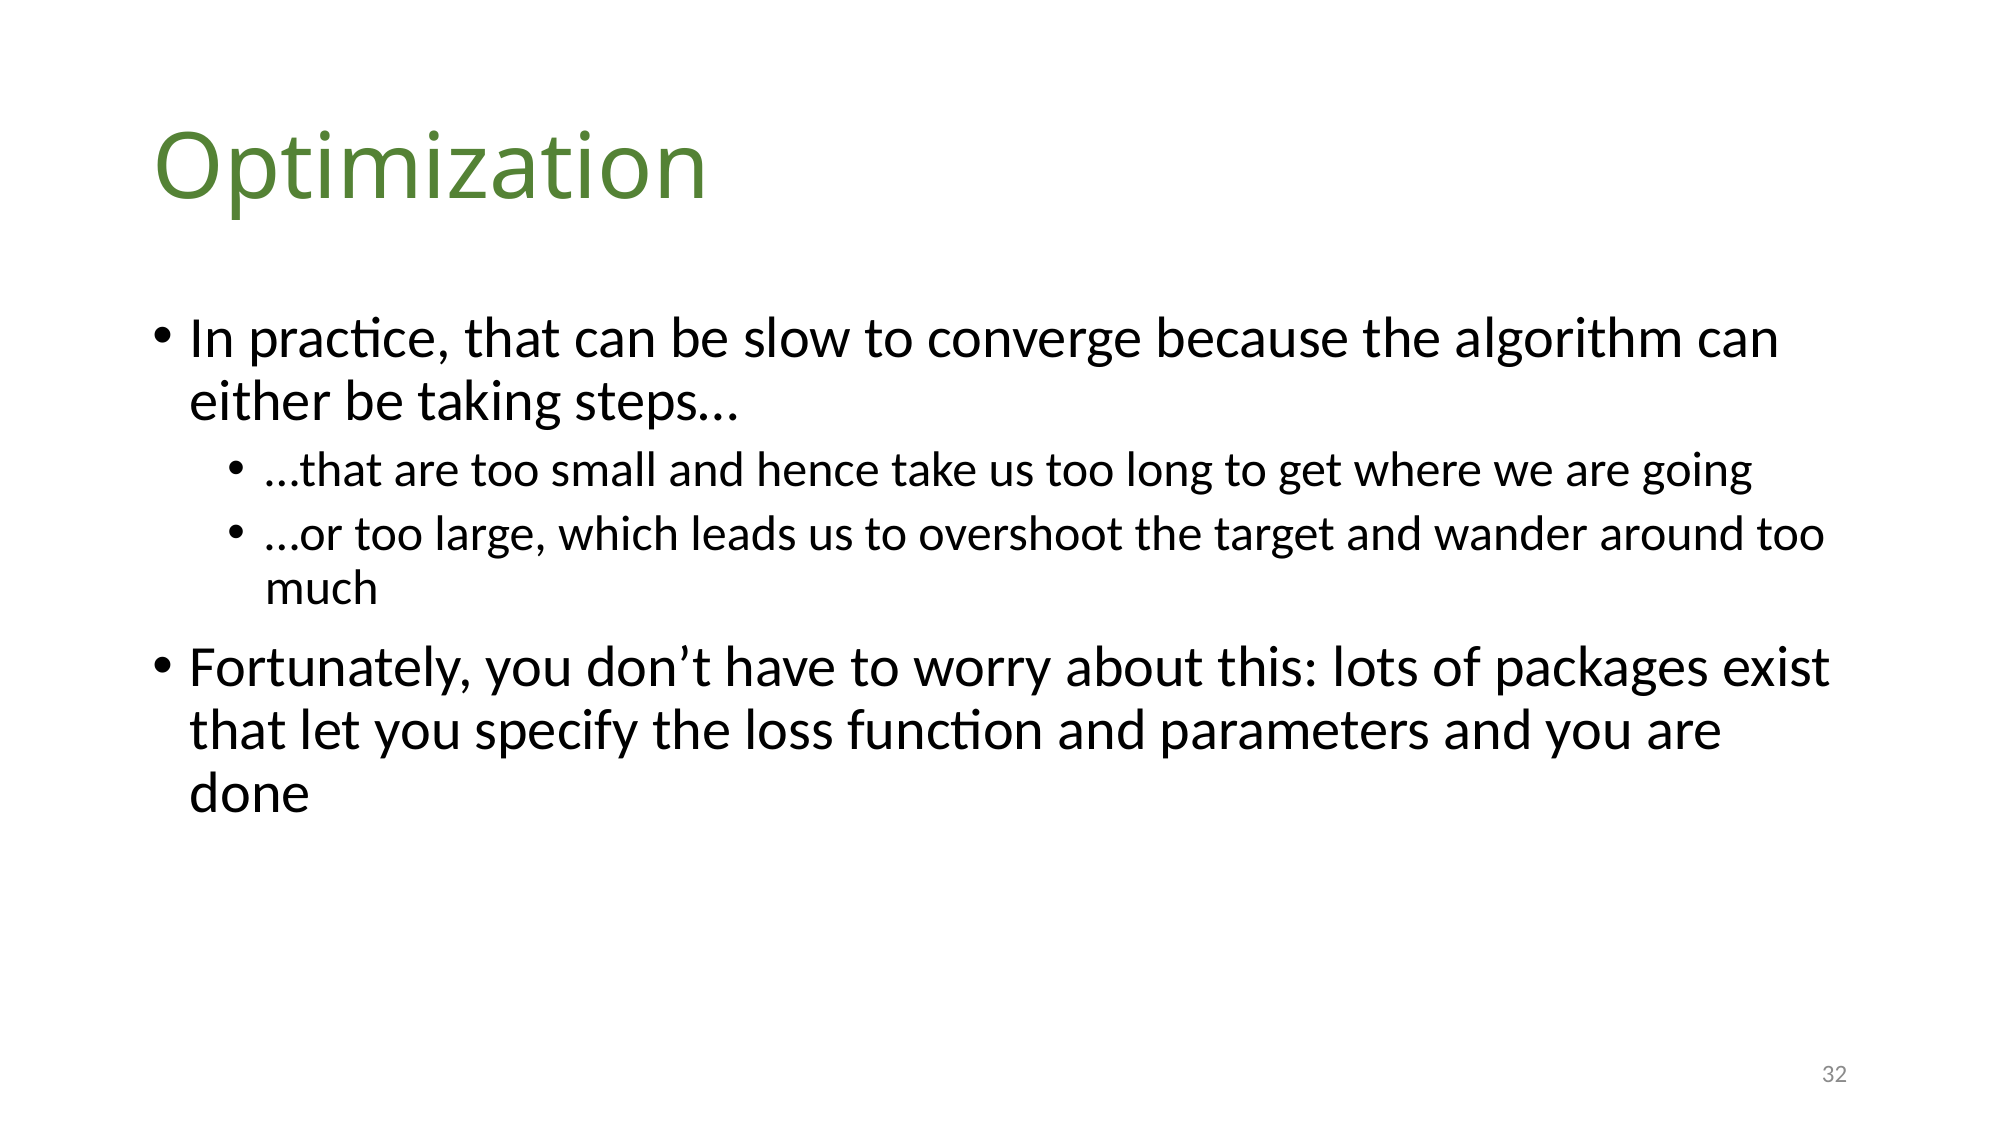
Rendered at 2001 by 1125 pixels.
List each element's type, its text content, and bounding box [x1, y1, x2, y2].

list In practice, that can be slow to converge because the algorithm can either be taking steps… …that are too small and hence take us too long to get where we are going …or too large, which leads us to overshoot the target and wander around too much Fortunately, you don’t have to worry about this: lots of packages exist that let you specify the loss function and parameters and you are done [137, 299, 1863, 1014]
slide_number 32 [1412, 1042, 1863, 1103]
title Optimization [137, 59, 1863, 278]
